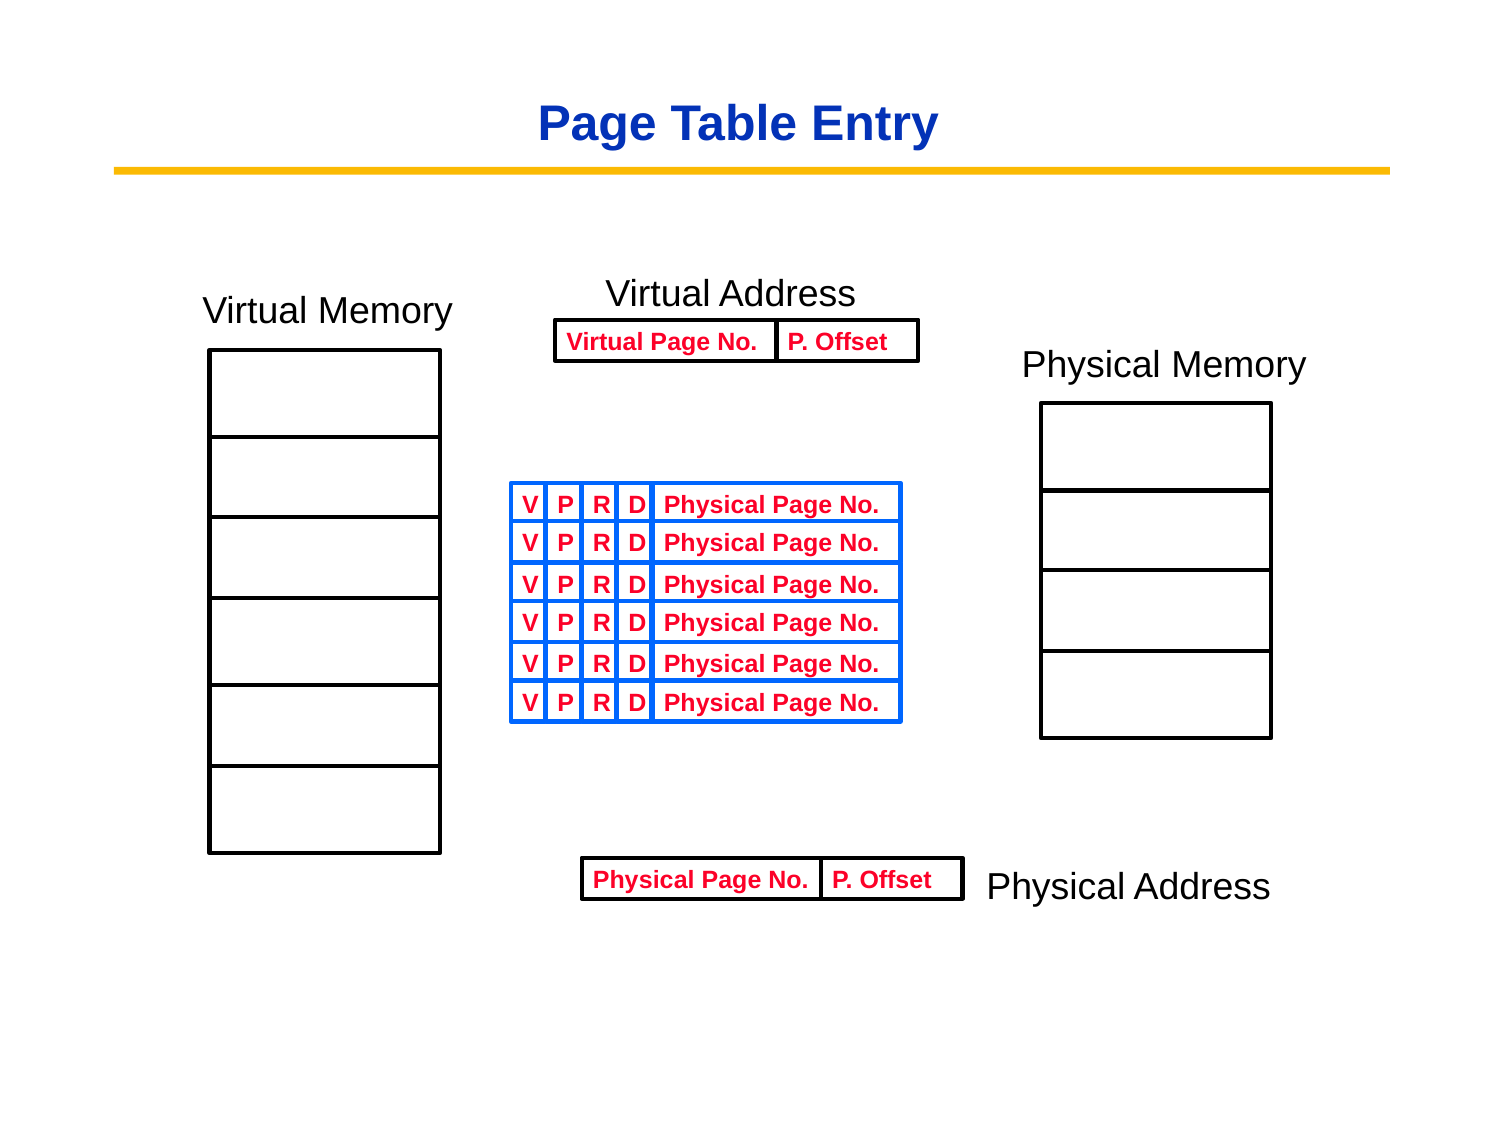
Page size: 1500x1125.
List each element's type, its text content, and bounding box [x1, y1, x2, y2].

text_box V [510, 642, 546, 680]
text_box V [510, 521, 546, 562]
text_box P [546, 642, 581, 680]
text_box P [546, 521, 581, 562]
text_box P. Offset [776, 319, 919, 361]
text_box [209, 597, 440, 685]
text_box R [581, 521, 617, 562]
text_box [1040, 570, 1272, 651]
text_box P [546, 680, 581, 722]
text_box [209, 349, 440, 437]
text_box Virtual Address [590, 261, 910, 321]
text_box R [581, 562, 617, 600]
text_box Physical Page No. [652, 600, 901, 642]
text_box D [617, 482, 652, 521]
text_box [1040, 651, 1272, 739]
text_box R [581, 482, 617, 521]
text_box Physical Page No. [652, 562, 901, 600]
text_box P. Offset [820, 857, 963, 899]
text_box [1040, 403, 1272, 490]
text_box D [617, 562, 652, 600]
text_box P [546, 562, 581, 600]
text_box R [581, 600, 617, 642]
text_box V [510, 482, 546, 521]
text_box Physical Page No. [581, 857, 820, 899]
text_box Physical Memory [1006, 332, 1326, 392]
text_box D [617, 680, 652, 722]
text_box Physical Page No. [652, 482, 901, 521]
text_box Physical Page No. [652, 680, 901, 722]
text_box R [581, 680, 617, 722]
text_box V [510, 680, 546, 722]
text_box D [617, 600, 652, 642]
text_box D [617, 642, 652, 680]
text_box Physical Address [971, 854, 1291, 915]
text_box [209, 685, 440, 766]
text_box V [510, 600, 546, 642]
text_box [1040, 490, 1272, 570]
text_box D [617, 521, 652, 562]
text_box [209, 766, 440, 854]
text_box P [546, 482, 581, 521]
text_box [209, 517, 440, 597]
text_box Virtual Memory [187, 278, 507, 339]
text_box R [581, 642, 617, 680]
text_box Physical Page No. [652, 521, 901, 562]
text_box Physical Page No. [652, 642, 901, 680]
text_box [209, 437, 440, 517]
title Page Table Entry [175, 78, 1301, 170]
text_box Virtual Page No. [555, 319, 776, 361]
text_box V [510, 562, 546, 600]
text_box P [546, 600, 581, 642]
